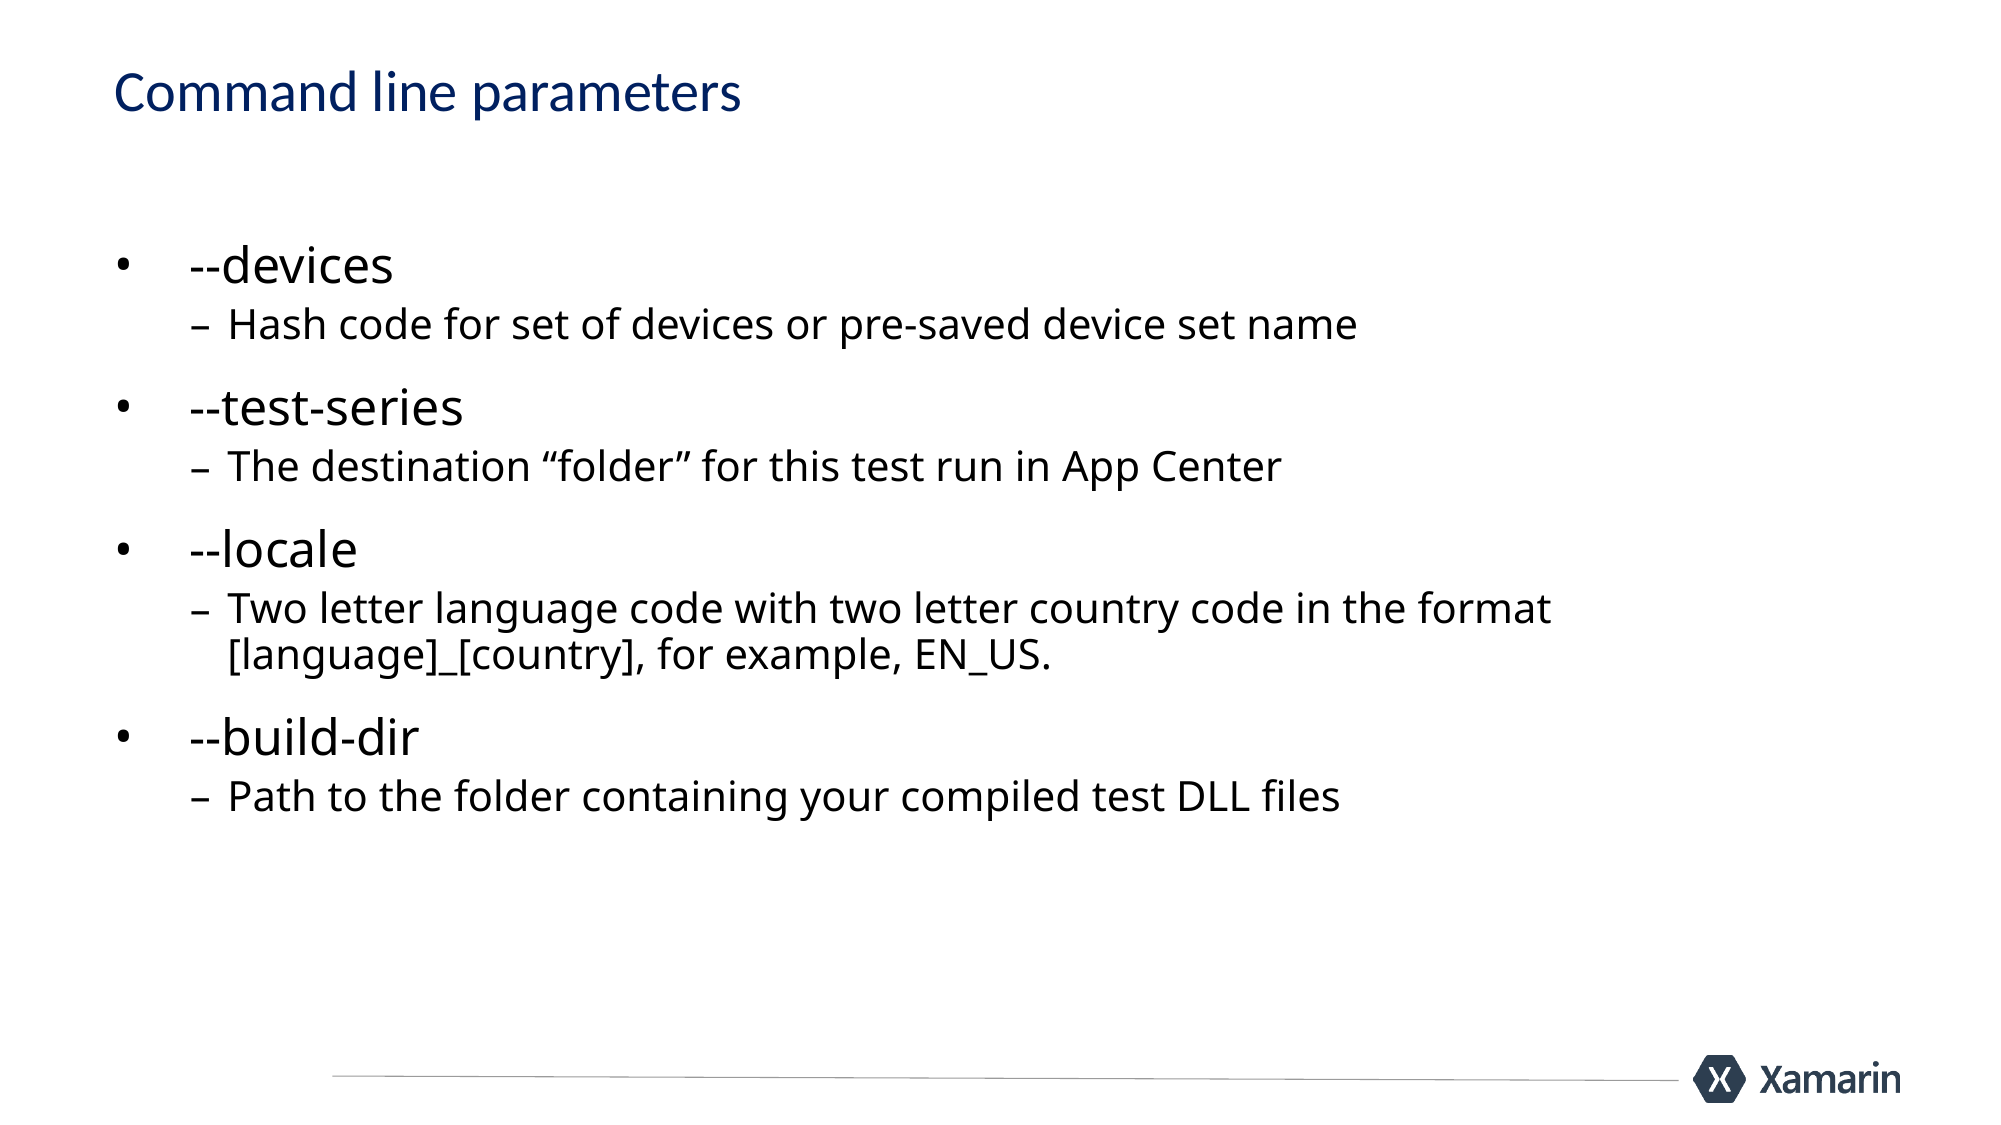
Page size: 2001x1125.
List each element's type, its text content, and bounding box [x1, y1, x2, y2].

list --devices Hash code for set of devices or pre-saved device set name --test-series The destination “folder” for this test run in App Center --locale Two letter language code with two letter country code in the format [language]_[country], for example, EN_US. --build-dir Path to the folder containing your compiled test DLL files [99, 219, 1900, 942]
title Command line parameters [99, 49, 1900, 136]
picture [1693, 1055, 1900, 1103]
